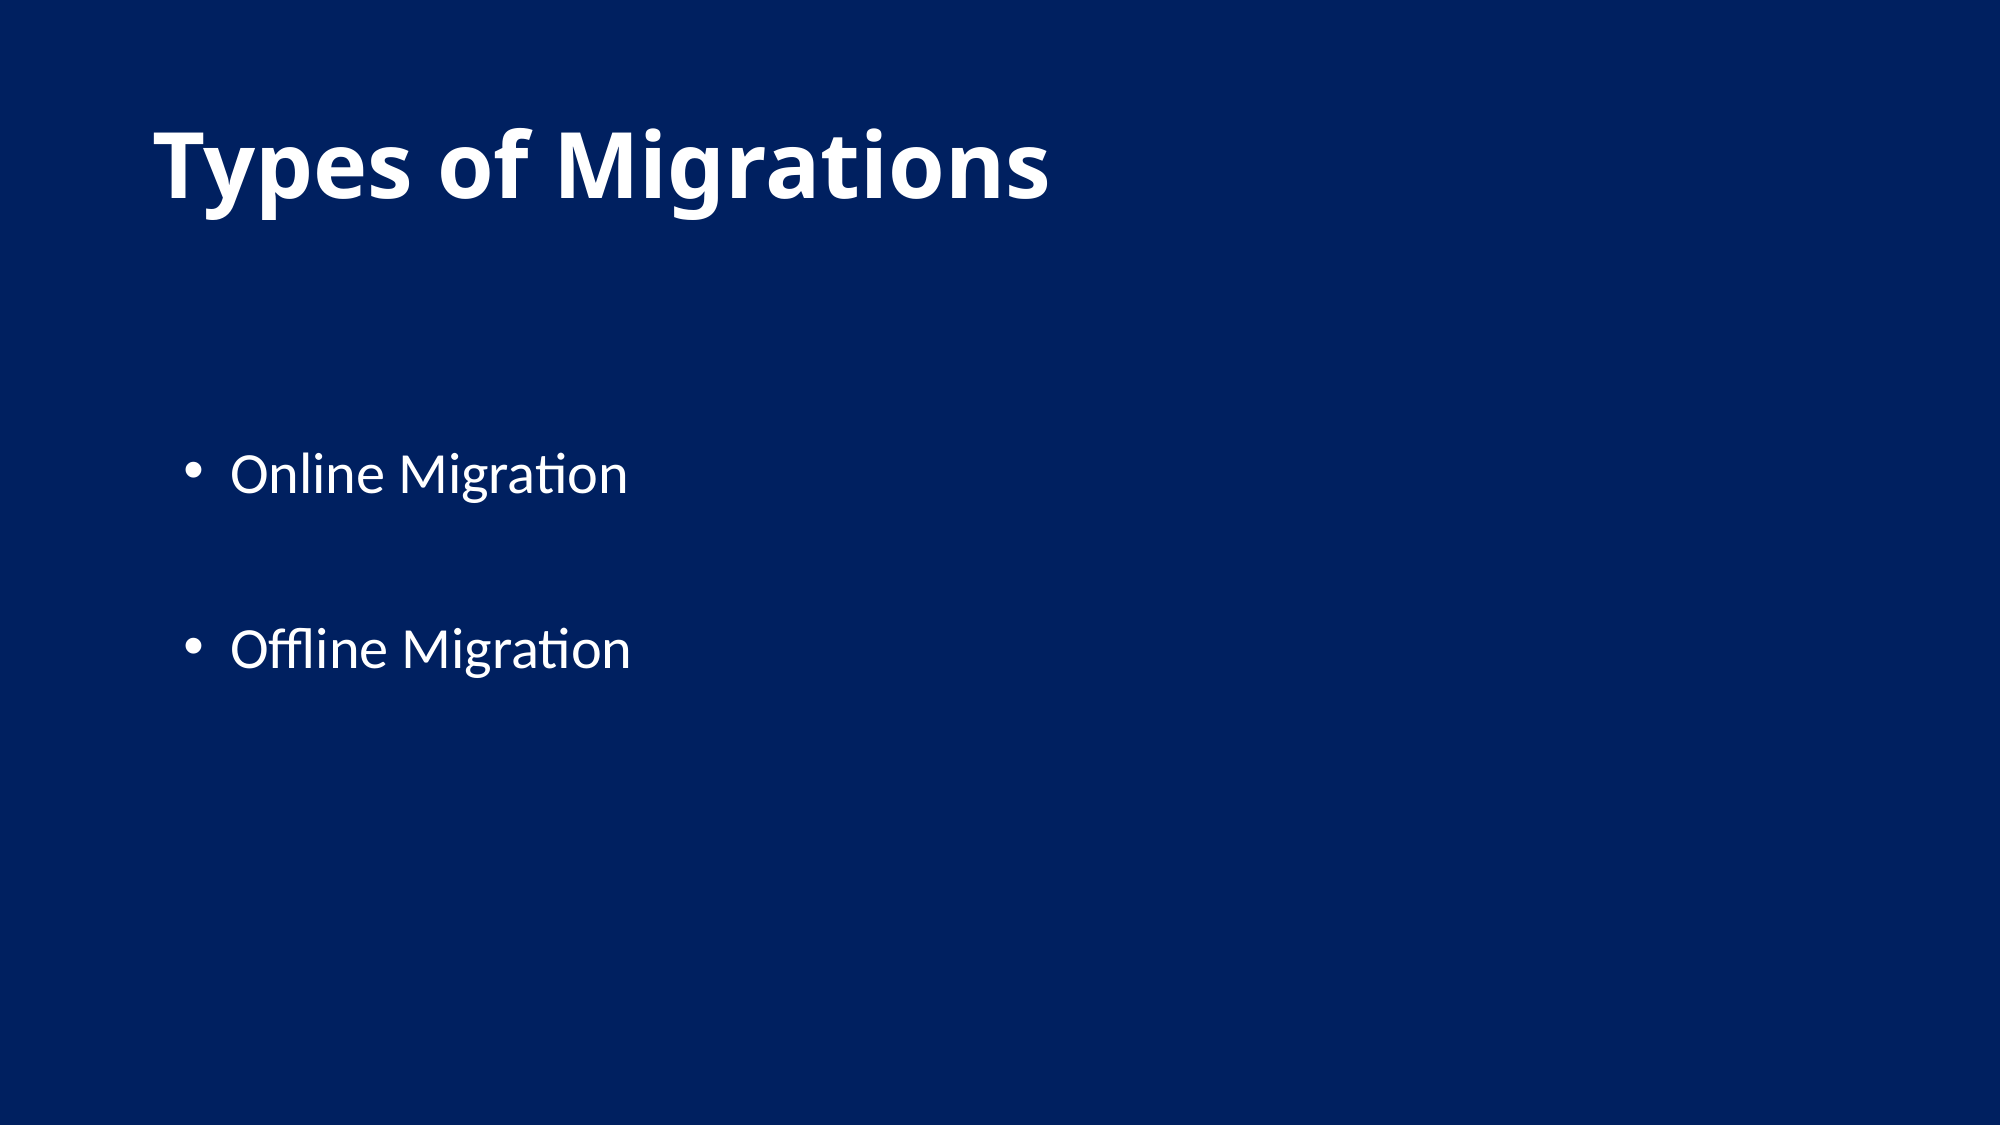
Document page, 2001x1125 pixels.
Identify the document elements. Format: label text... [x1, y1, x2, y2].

title Types of Migrations [137, 59, 1863, 278]
text_box Online Migration Offline Migration [168, 322, 1863, 688]
